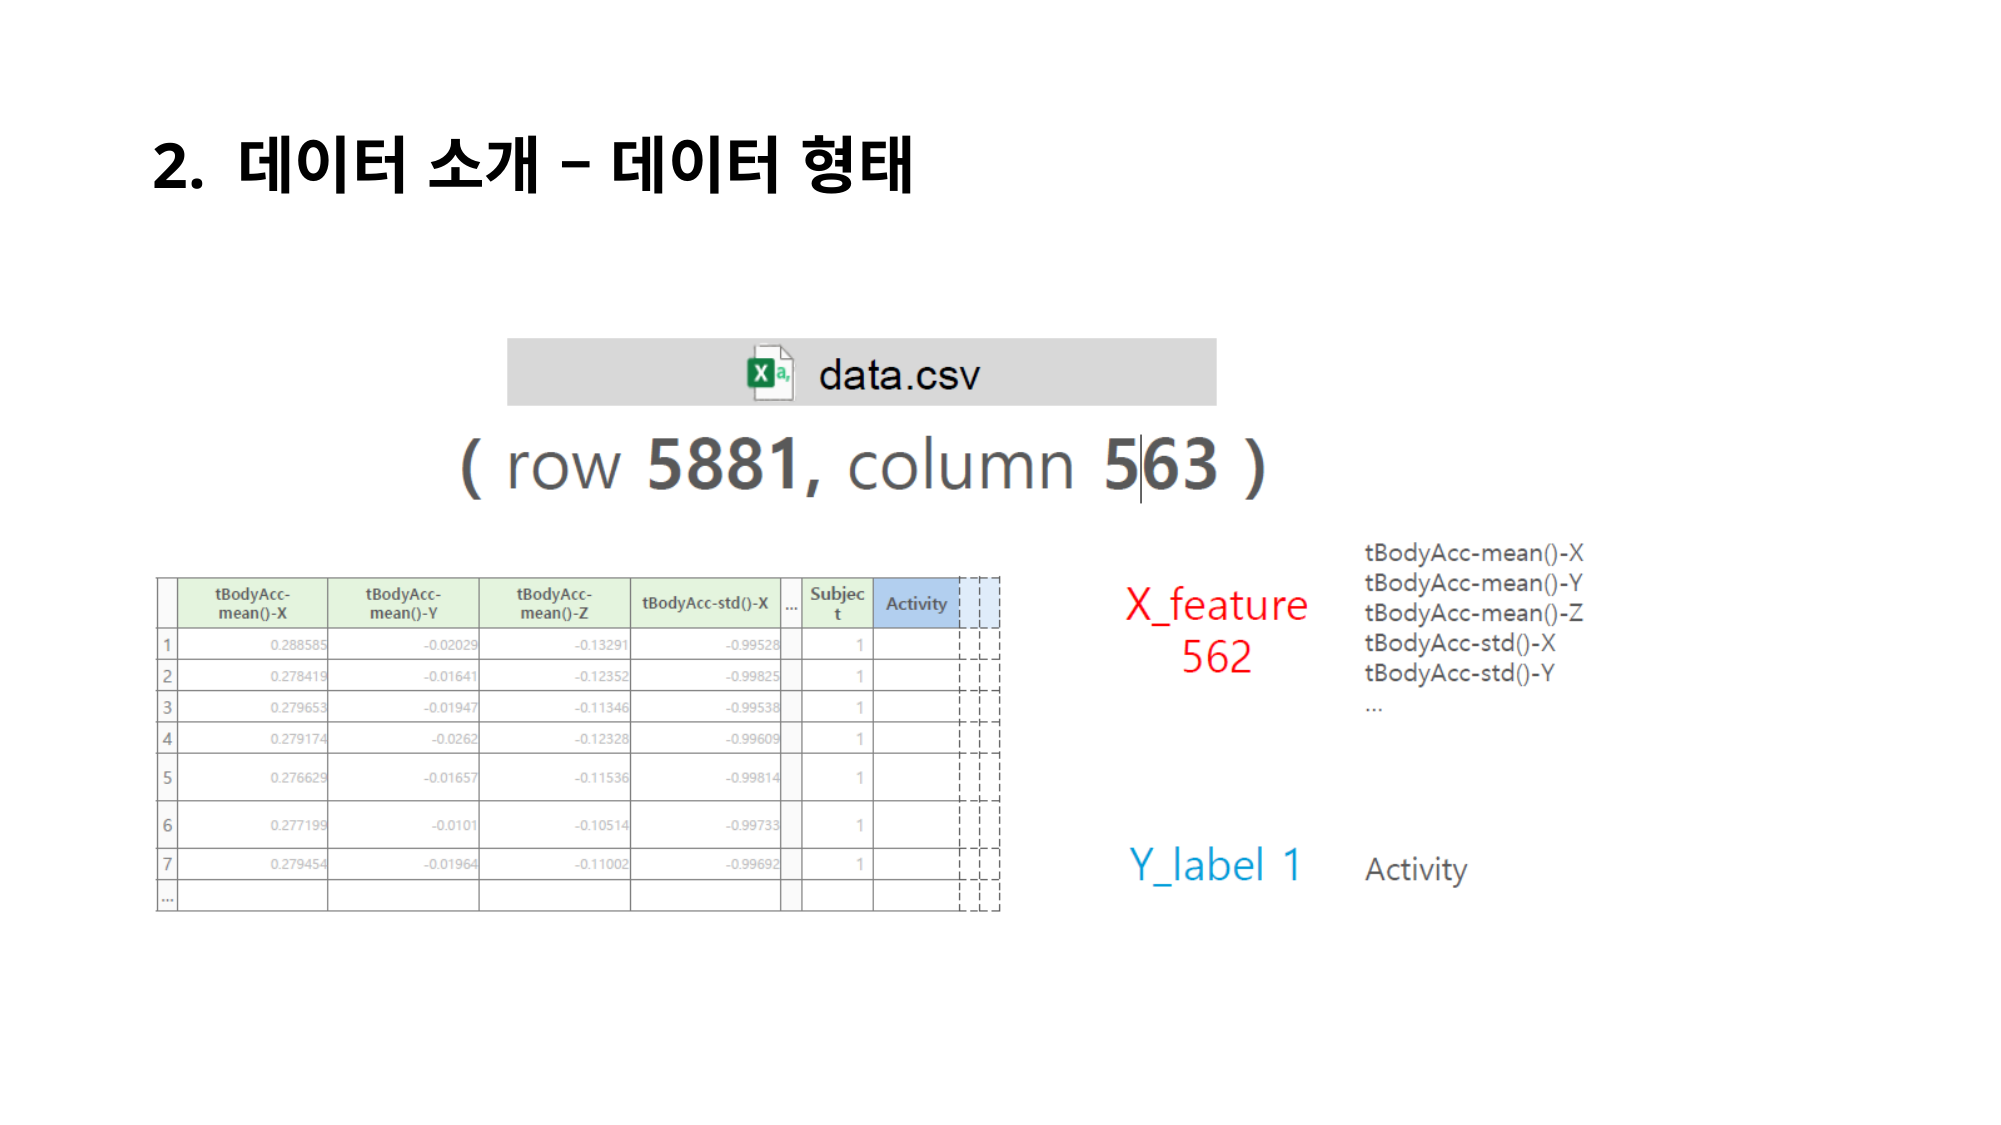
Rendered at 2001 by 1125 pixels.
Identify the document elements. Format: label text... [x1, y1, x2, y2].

title 2. 데이터 소개 – 데이터 형태 [137, 59, 1863, 278]
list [137, 317, 1601, 953]
